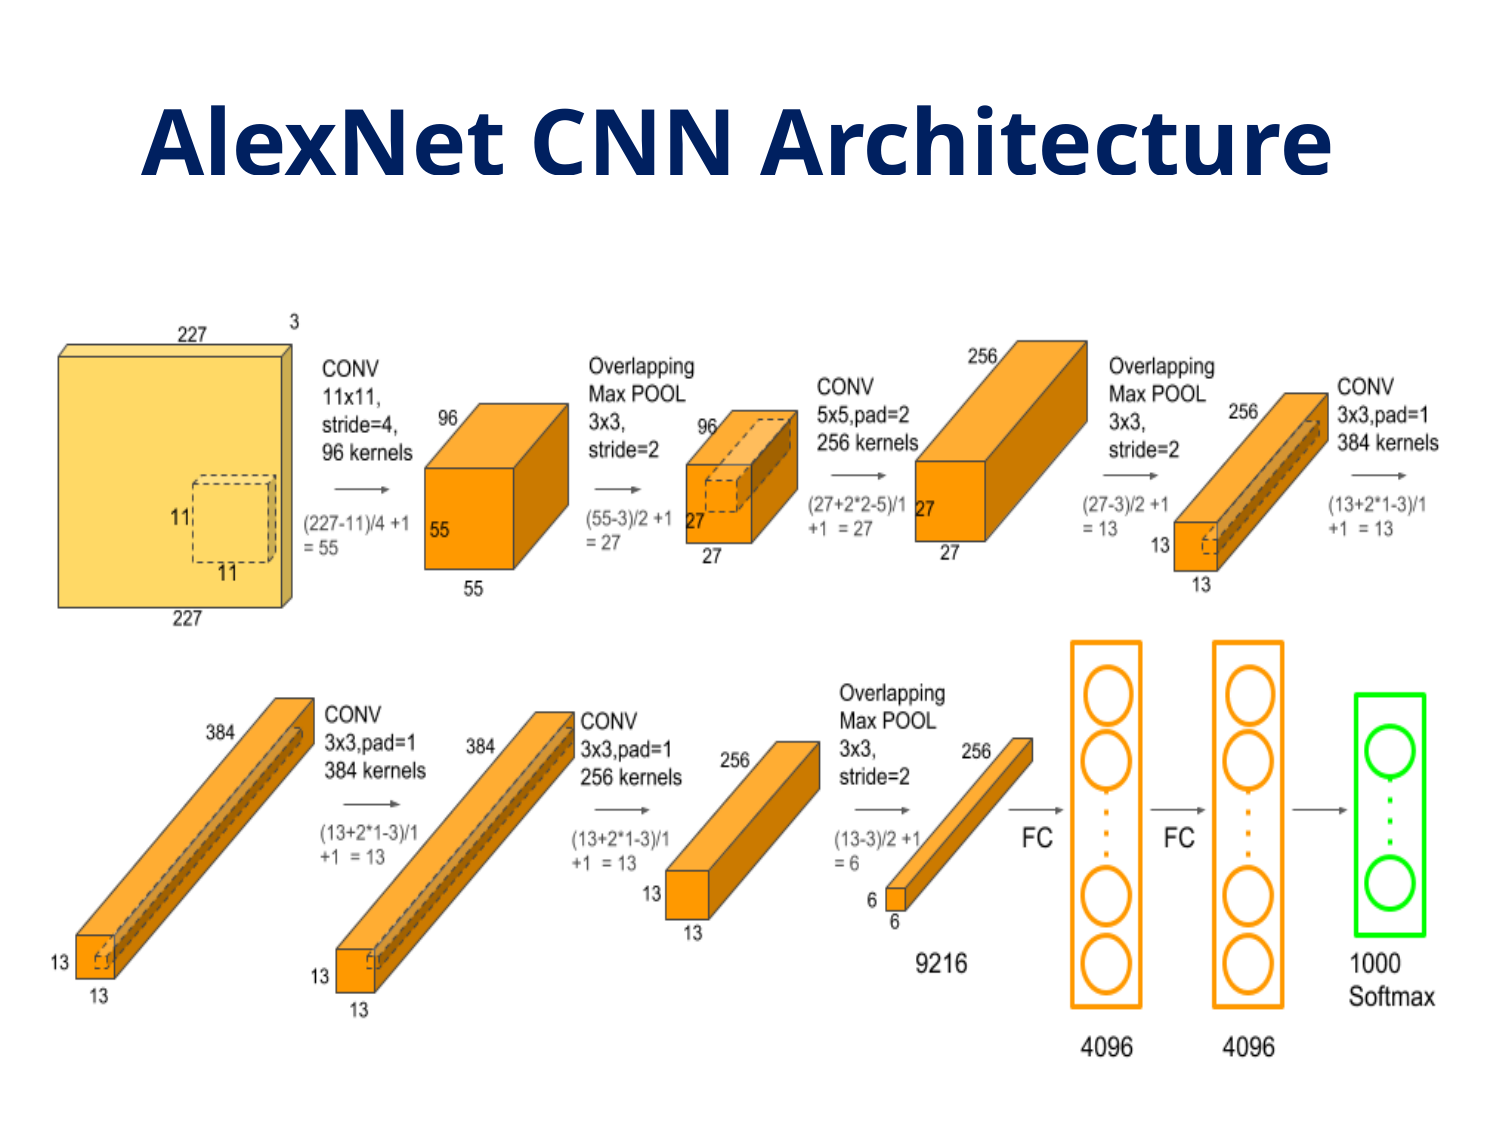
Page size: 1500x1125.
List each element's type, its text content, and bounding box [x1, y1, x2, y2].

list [46, 175, 1466, 1117]
title AlexNet CNN Architecture [75, 45, 1425, 175]
